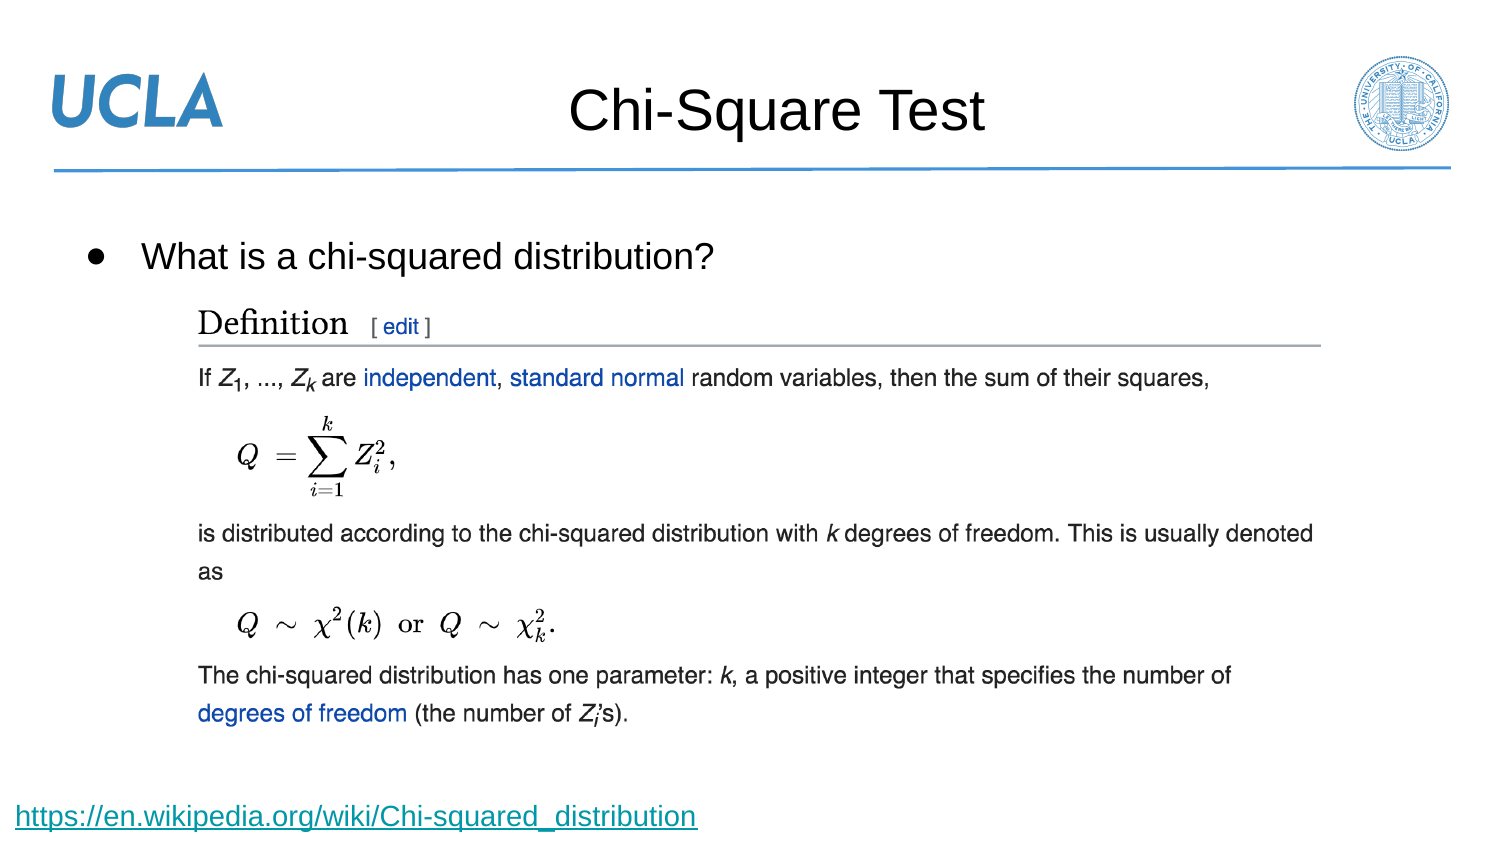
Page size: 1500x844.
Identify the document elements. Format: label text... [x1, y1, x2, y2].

title Chi-Square Test [228, 56, 1327, 151]
picture [1354, 56, 1450, 152]
picture [174, 294, 1331, 748]
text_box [53, 167, 1452, 171]
list What is a chi-squared distribution? [51, 210, 1433, 802]
picture [50, 70, 224, 129]
text_box https://en.wikipedia.org/wiki/Chi-squared_distribution [0, 786, 1500, 844]
